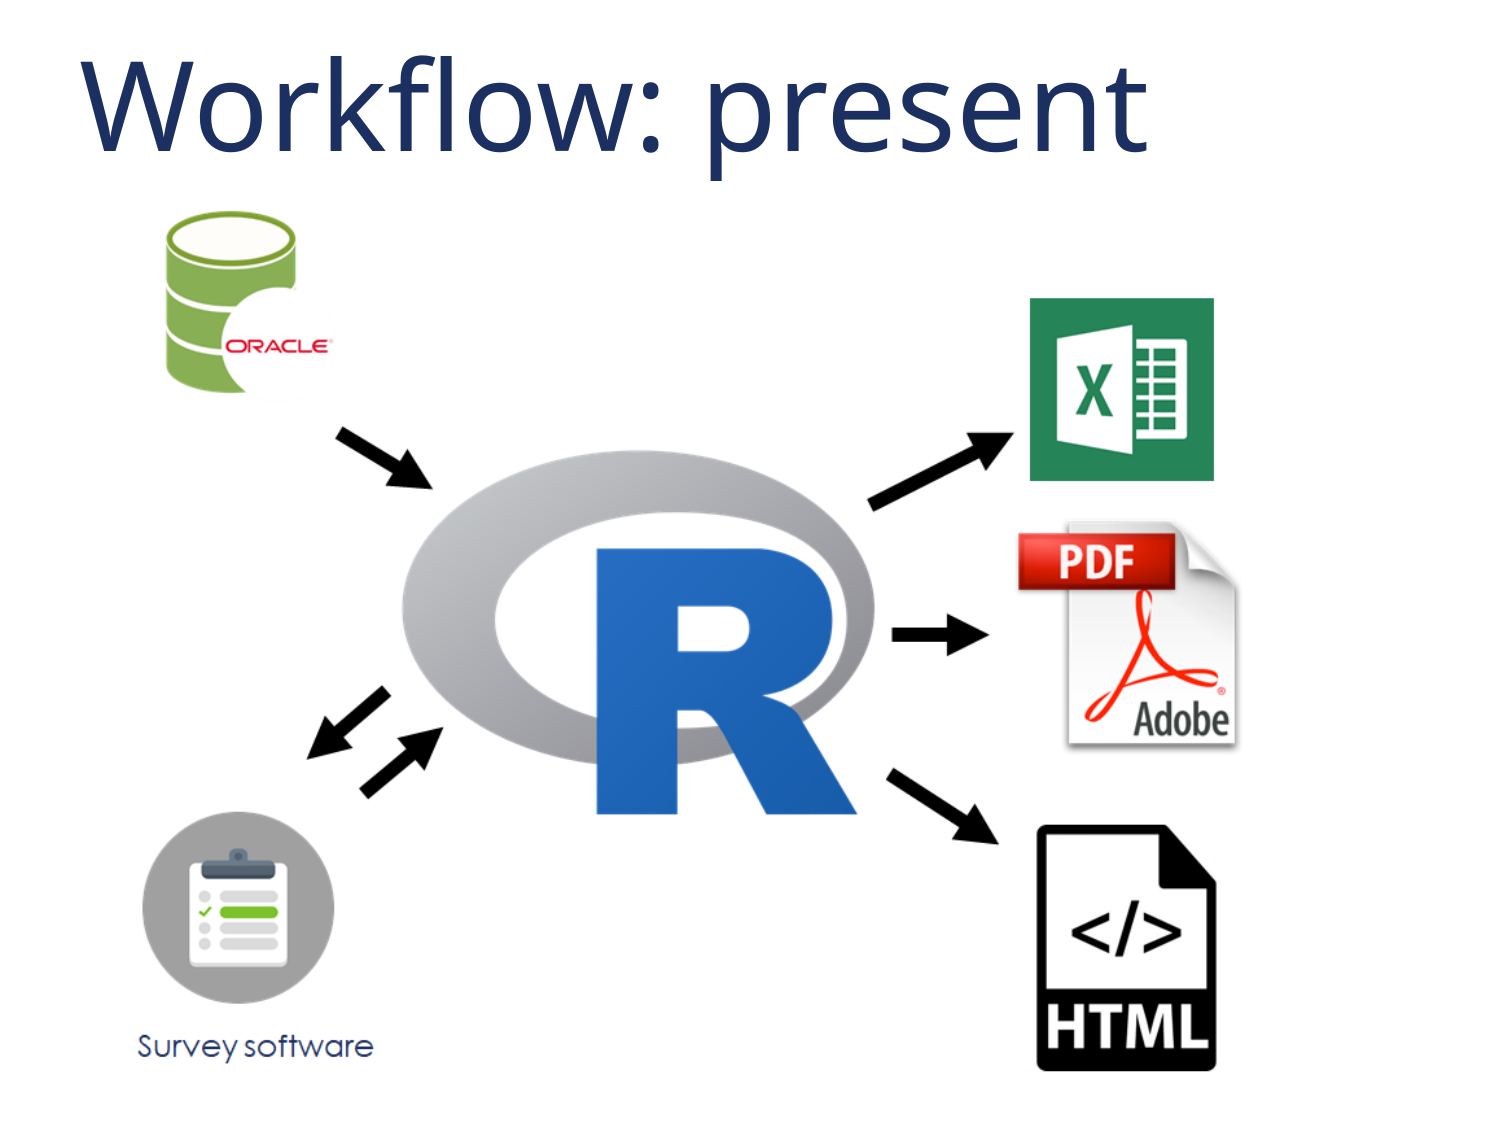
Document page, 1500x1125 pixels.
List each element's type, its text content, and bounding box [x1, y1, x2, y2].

picture [117, 201, 1424, 1083]
text_box Workflow: present [64, 19, 1305, 184]
